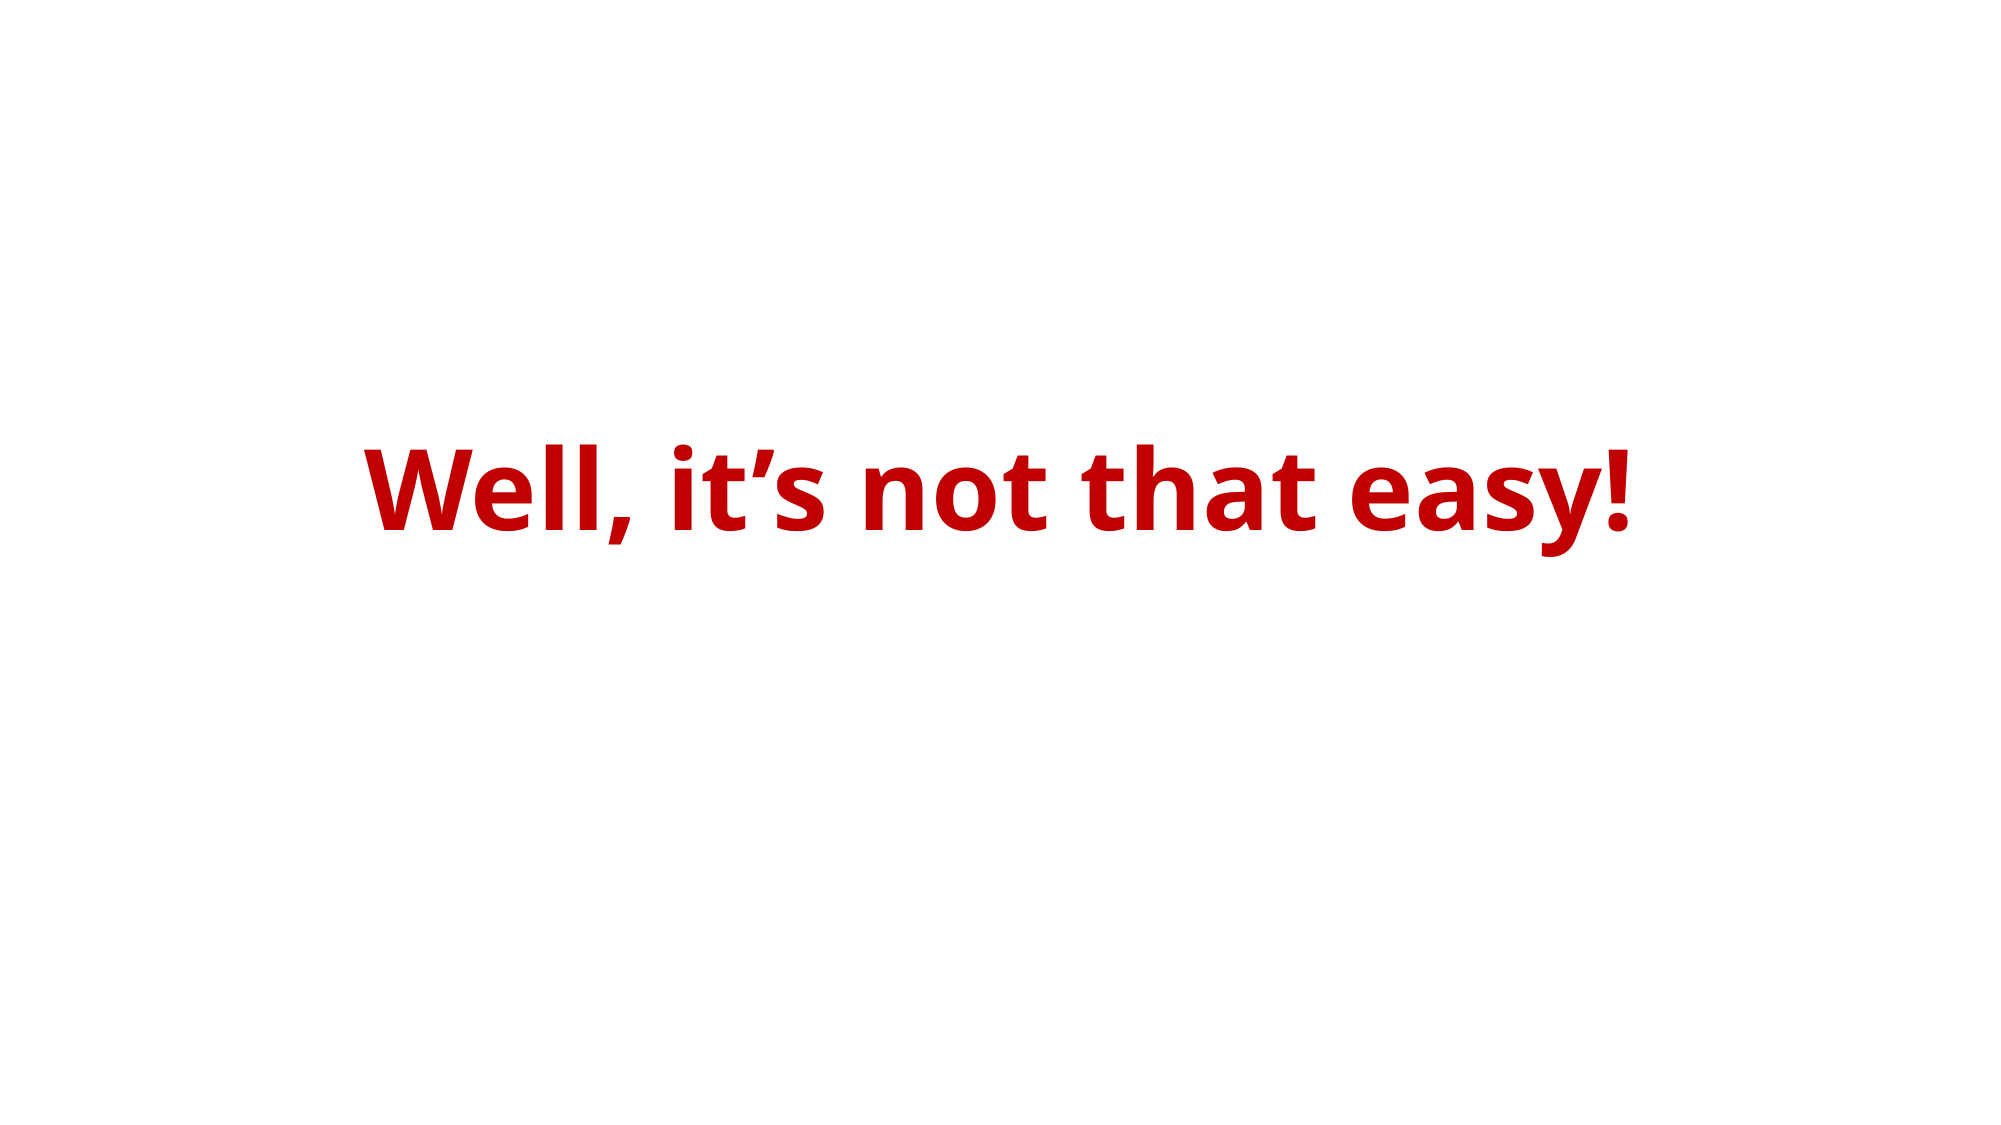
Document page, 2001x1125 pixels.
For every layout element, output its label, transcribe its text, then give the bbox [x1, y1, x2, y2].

text_box Well, it’s not that easy! [87, 410, 1913, 561]
